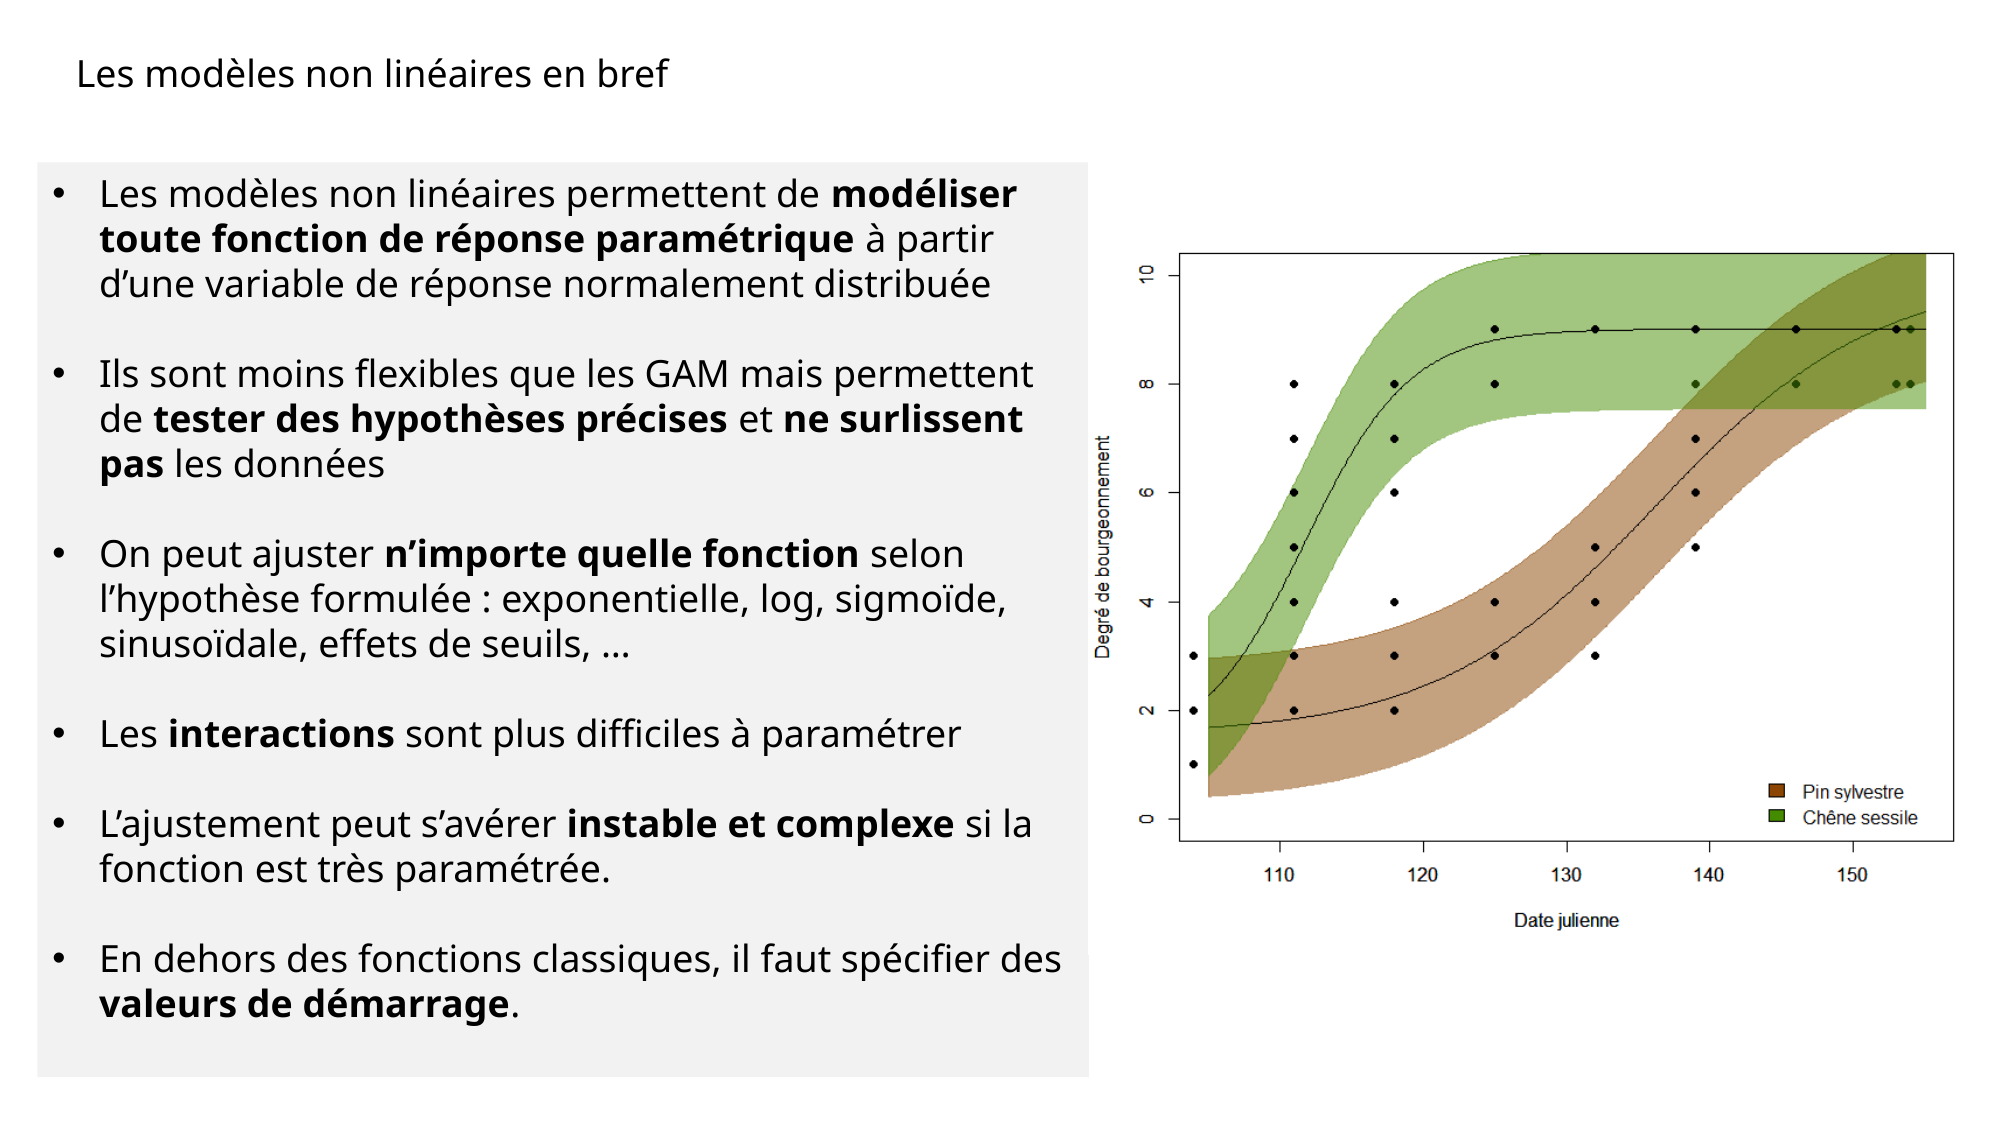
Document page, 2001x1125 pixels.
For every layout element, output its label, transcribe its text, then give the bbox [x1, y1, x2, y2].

picture [1088, 162, 2000, 955]
text_box Les modèles non linéaires permettent de modéliser toute fonction de réponse paramétrique à partir d’une variable de réponse normalement distribuée Ils sont moins flexibles que les GAM mais permettent de tester des hypothèses précises et ne surlissent pas les données On peut ajuster n’importe quelle fonction selon l’hypothèse formulée : exponentielle, log, sigmoïde, sinusoïdale, effets de seuils, … Les interactions sont plus difficiles à paramétrer L’ajustement peut s’avérer instable et complexe si la fonction est très paramétrée. En dehors des fonctions classiques, il faut spécifier des valeurs de démarrage. [37, 162, 1089, 1078]
text_box Les modèles non linéaires en bref [61, 42, 1046, 103]
